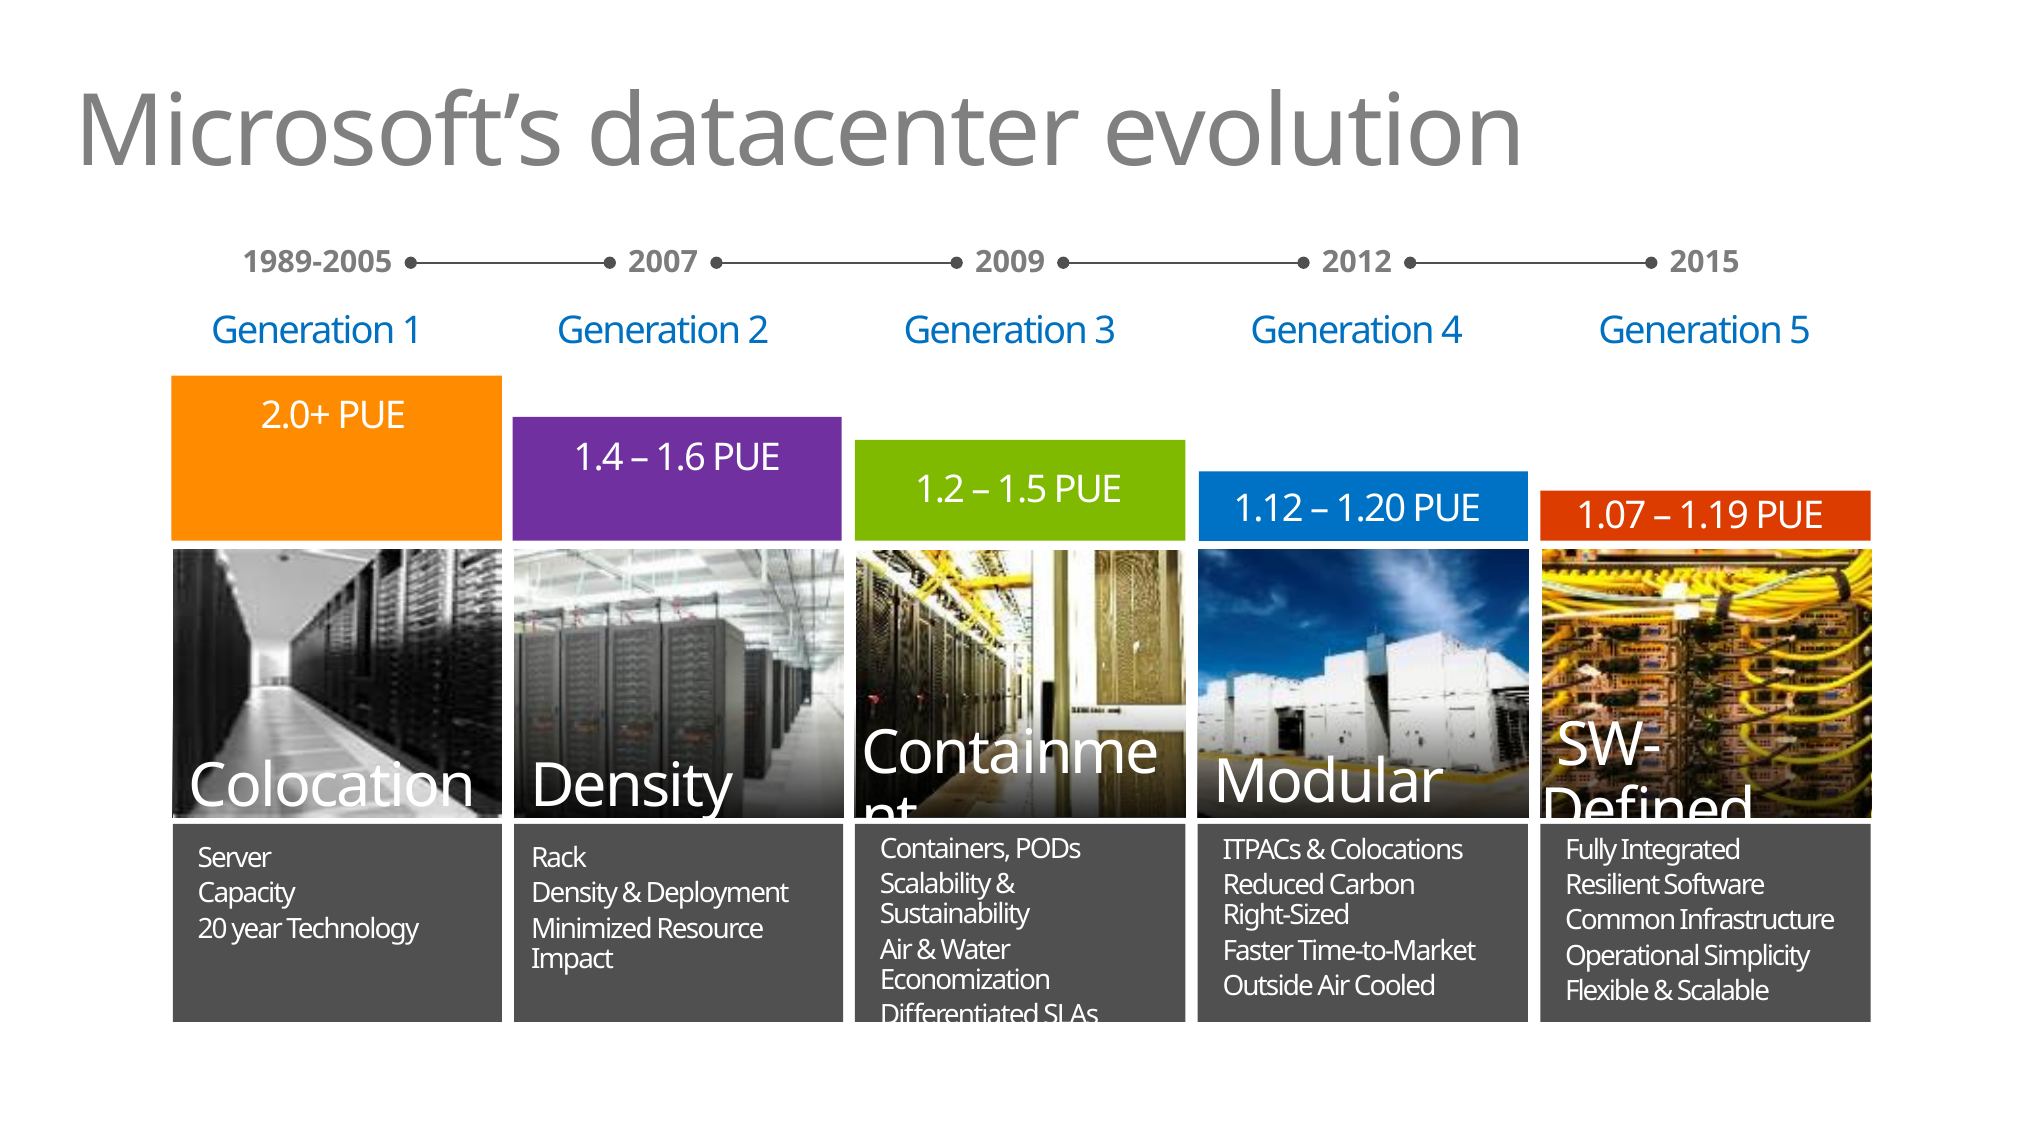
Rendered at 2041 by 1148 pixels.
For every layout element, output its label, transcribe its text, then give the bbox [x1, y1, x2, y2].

text_box 2012 [1303, 237, 1411, 289]
text_box 2015 [1651, 237, 1758, 289]
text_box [1197, 310, 1529, 1023]
text_box [113, 57, 1910, 207]
list Microsoft’s datacenter evolution [45, 60, 1846, 229]
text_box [171, 310, 503, 1023]
text_box 2009 [956, 237, 1064, 289]
text_box 1989-2005 [224, 237, 411, 289]
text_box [1540, 310, 1872, 1023]
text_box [854, 310, 1192, 1023]
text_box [512, 310, 844, 1023]
text_box 2007 [609, 237, 717, 289]
